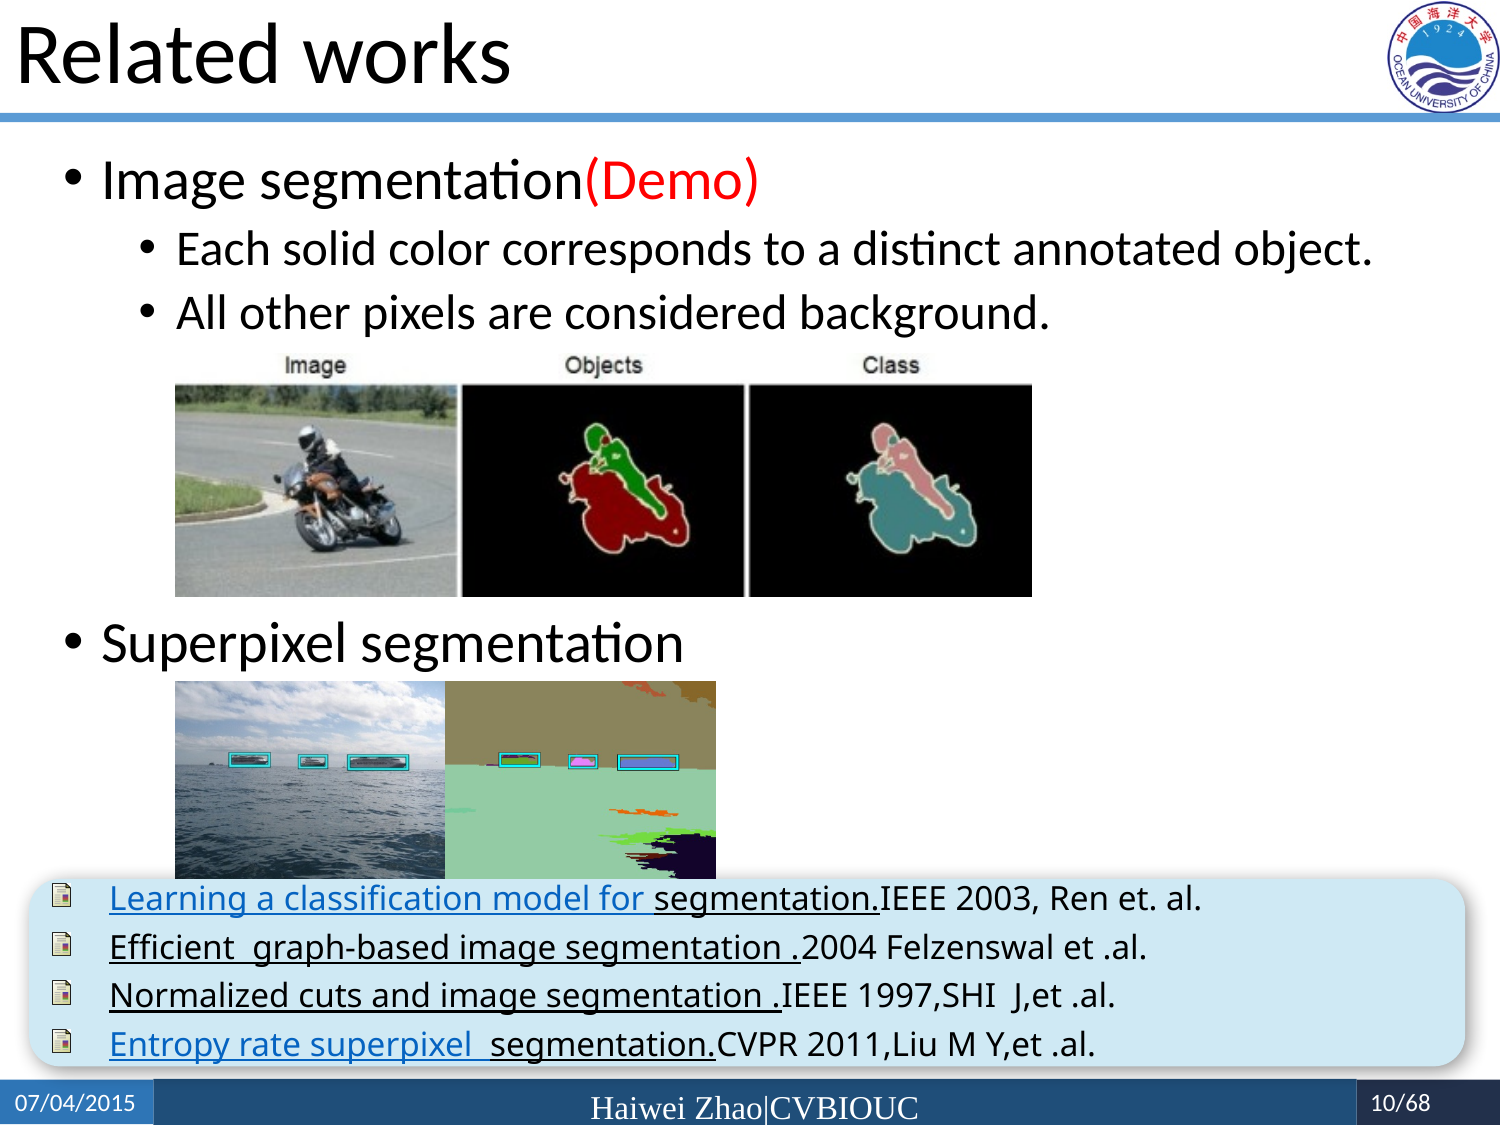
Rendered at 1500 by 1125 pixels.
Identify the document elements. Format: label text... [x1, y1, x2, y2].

picture [175, 353, 1032, 597]
picture [52, 932, 77, 956]
picture [52, 1029, 77, 1053]
list Image segmentation(Demo) Each solid color corresponds to a distinct annotated object. All other pixels are considered background. Superpixel segmentation [48, 141, 1446, 873]
text_box Learning a classification model for segmentation.IEEE 2003, Ren et. al. Efficient graph-based image segmentation .2004 Felzenswal et .al. Normalized cuts and image segmentation .IEEE 1997,SHI J,et .al. Entropy rate superpixel segmentation.CVPR 2011,Liu M Y,et .al. [28, 877, 1467, 1068]
picture [52, 980, 77, 1005]
picture [175, 681, 716, 879]
picture [52, 883, 77, 907]
picture [1387, 1, 1500, 112]
title Related works [0, 0, 1375, 110]
